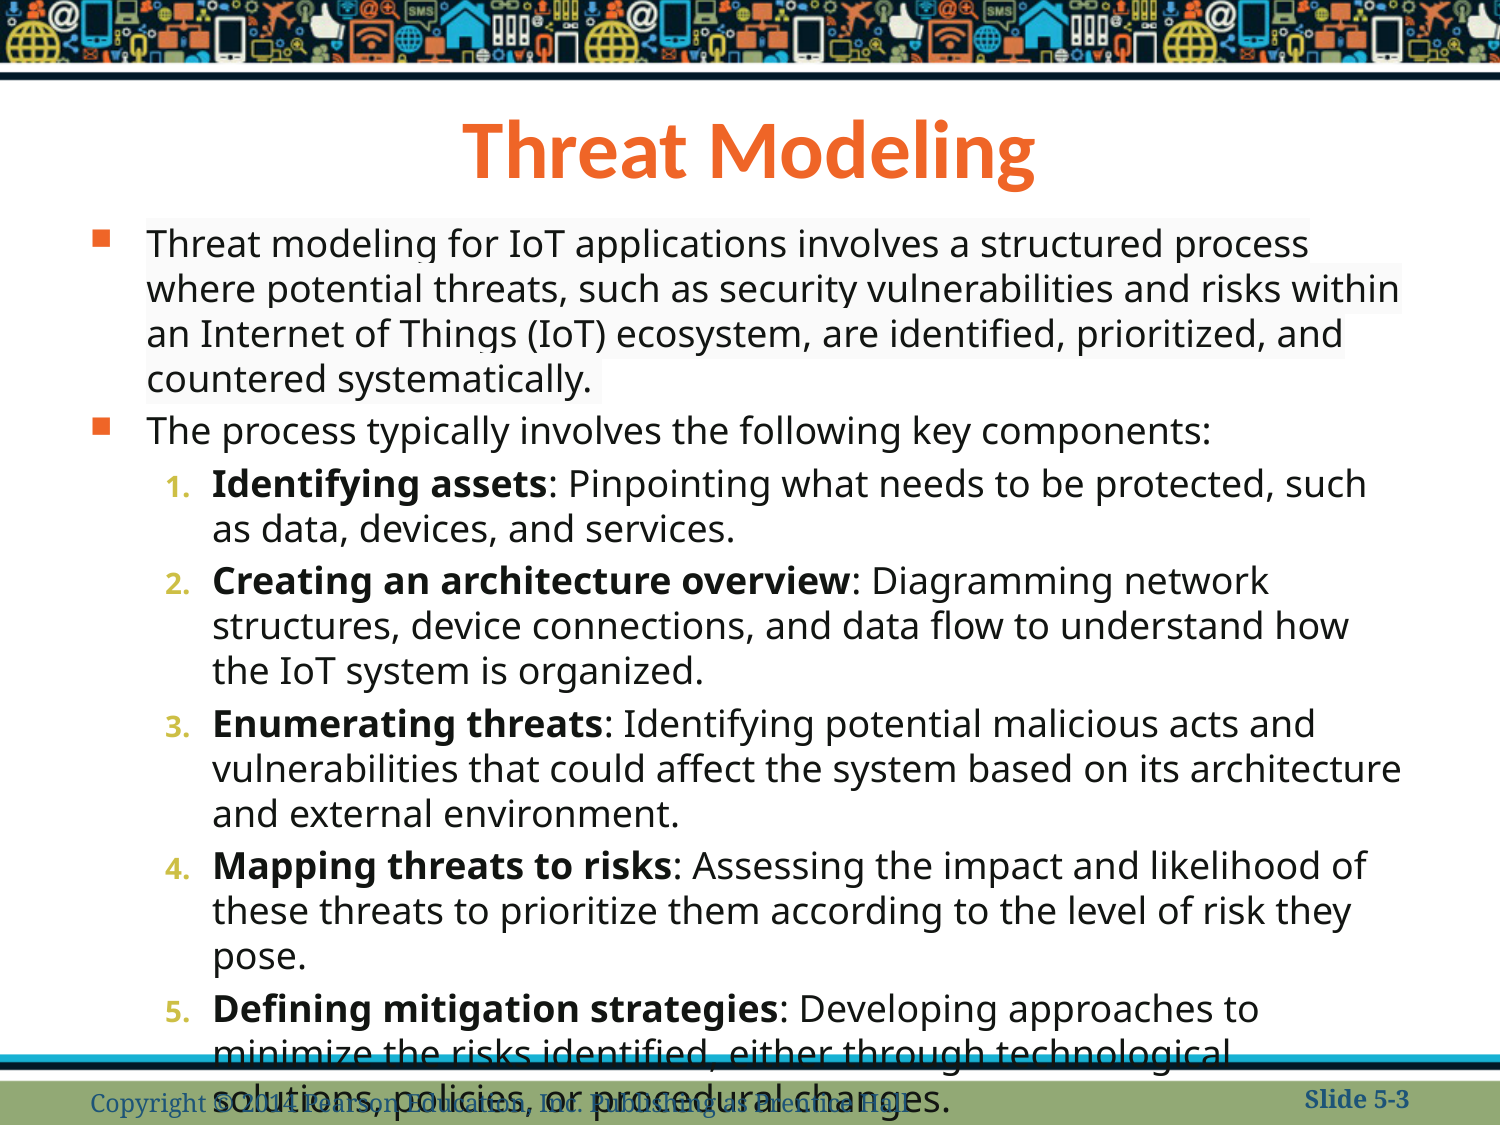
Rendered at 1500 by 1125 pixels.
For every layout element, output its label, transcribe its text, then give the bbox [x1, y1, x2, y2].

title Threat Modeling [75, 87, 1425, 204]
footer Copyright © 2014 Pearson Education, Inc. Publishing as Prentice Hall [74, 1049, 951, 1125]
slide_number Slide 5-3 [1112, 1049, 1426, 1125]
list Threat modeling for IoT applications involves a structured process where potential threats, such as security vulnerabilities and risks within an Internet of Things (IoT) ecosystem, are identified, prioritized, and countered systematically. The process typically involves the following key components: Identifying assets: Pinpointing what needs to be protected, such as data, devices, and services. Creating an architecture overview: Diagramming network structures, device connections, and data flow to understand how the IoT system is organized. Enumerating threats: Identifying potential malicious acts and vulnerabilities that could affect the system based on its architecture and external environment. Mapping threats to risks: Assessing the impact and likelihood of these threats to prioritize them according to the level of risk they pose. Defining mitigation strategies: Developing approaches to minimize the risks identified, either through technological solutions, policies, or procedural changes. [75, 212, 1425, 950]
picture [0, 0, 1500, 1125]
picture [924, 0, 930, 8]
